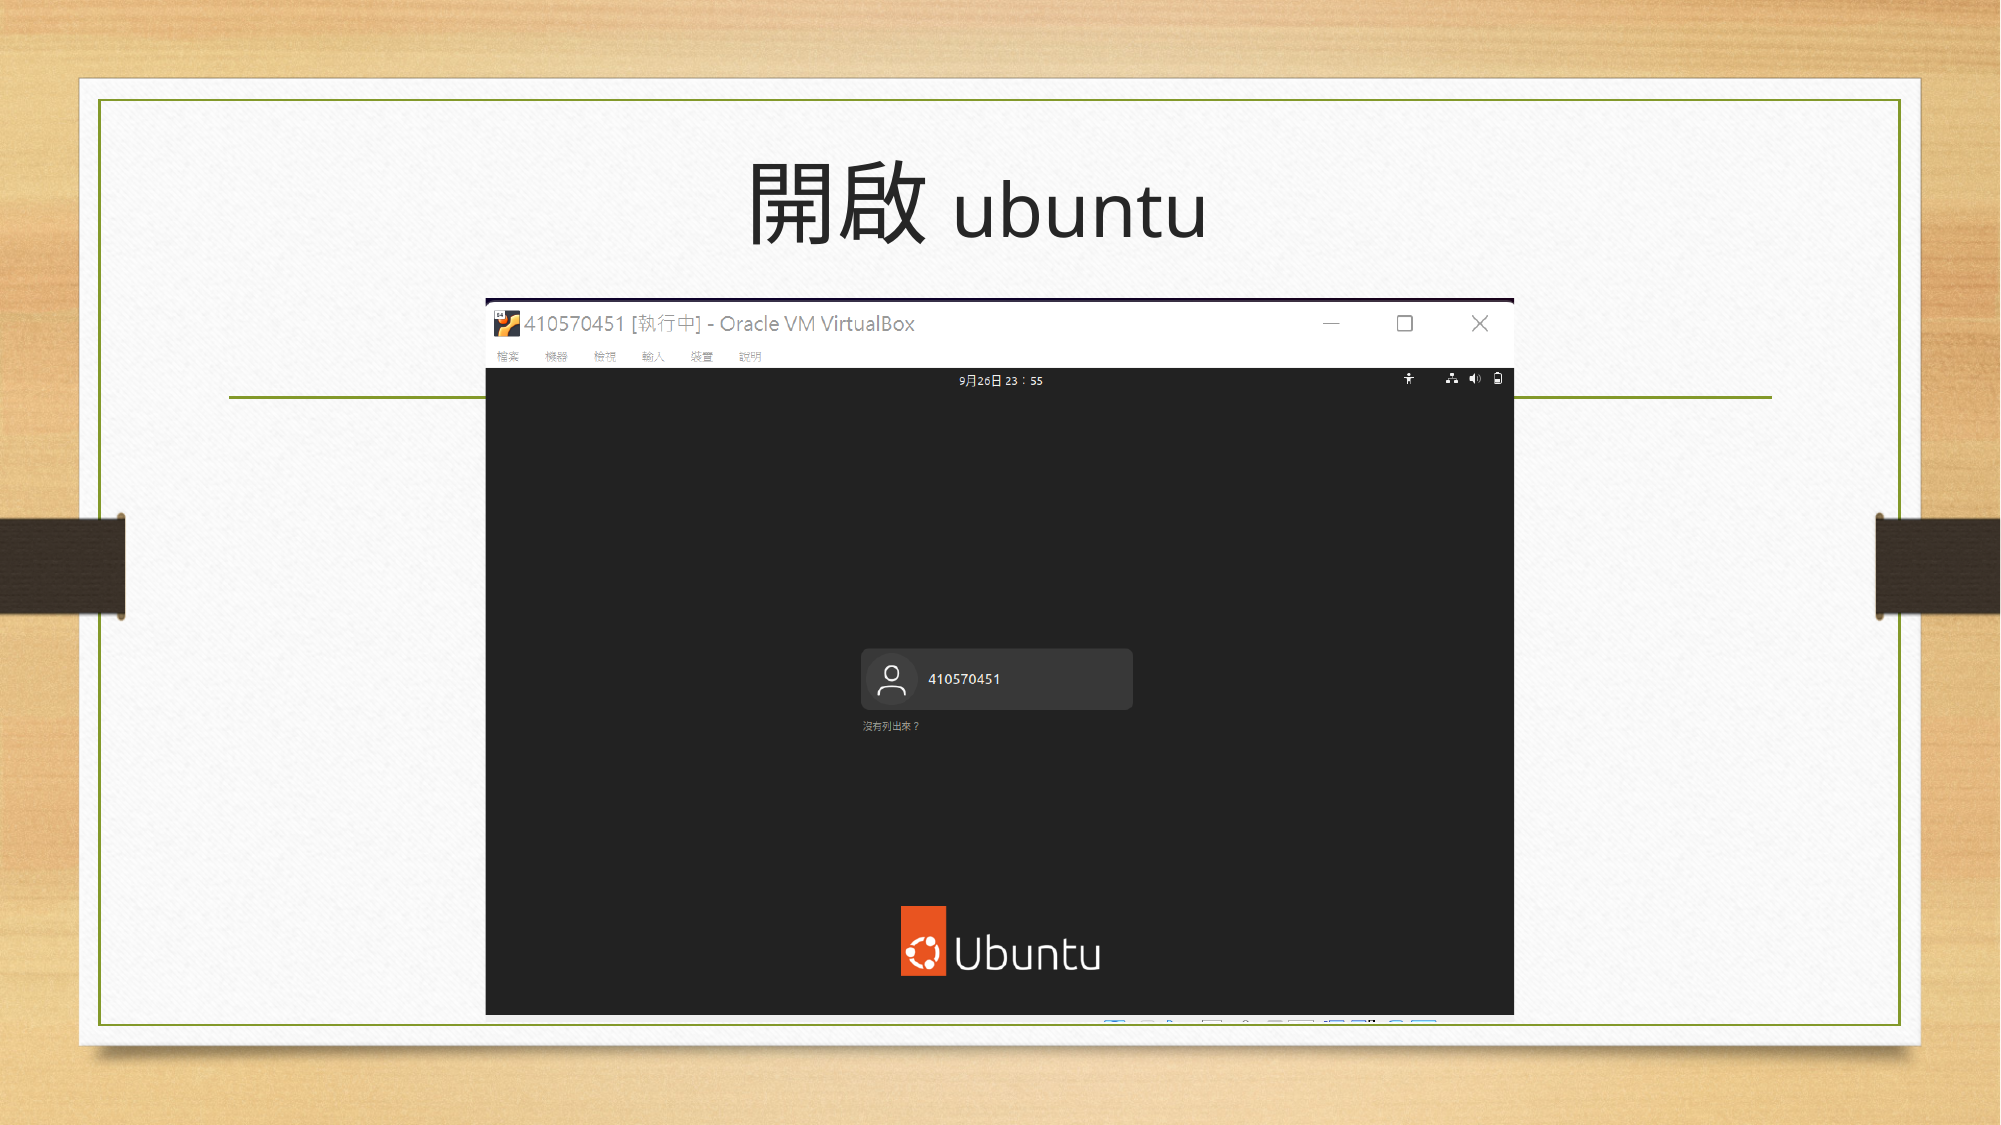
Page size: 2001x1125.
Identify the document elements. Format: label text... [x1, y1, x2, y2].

title 開啟ubuntu [343, 103, 1612, 299]
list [485, 298, 1515, 1022]
picture [0, 0, 2001, 1125]
